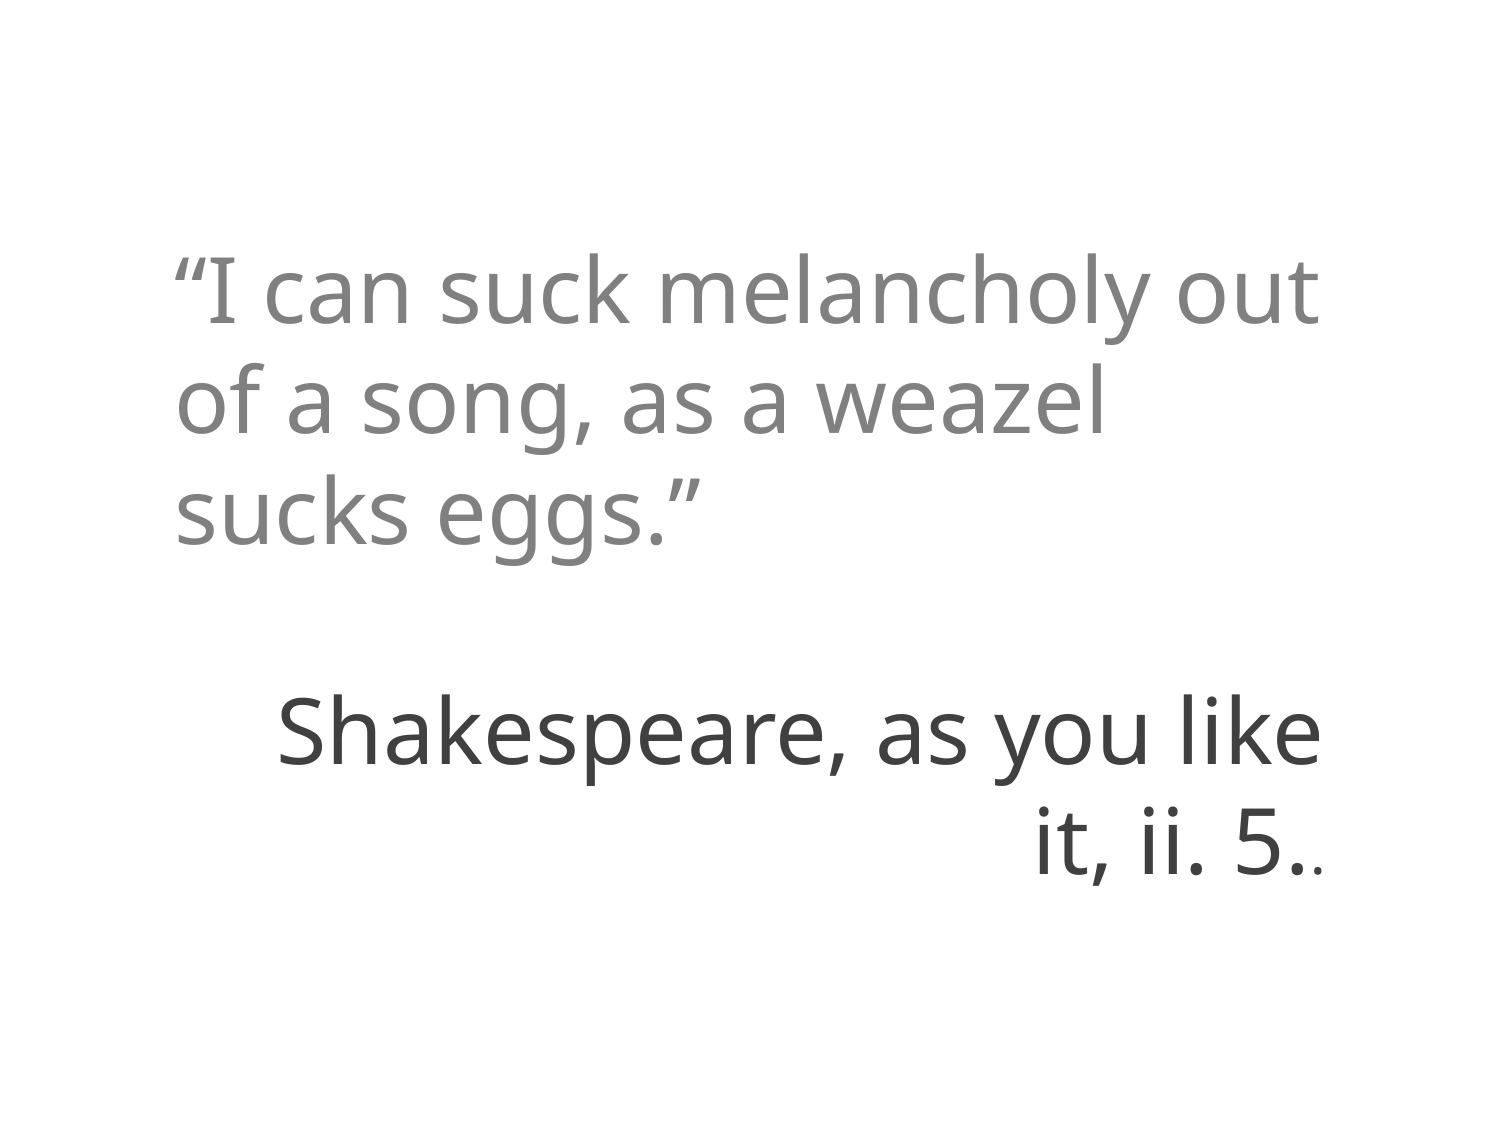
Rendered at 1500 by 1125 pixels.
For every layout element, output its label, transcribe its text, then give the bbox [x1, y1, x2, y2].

title “I can suck melancholy out of a song, as a weazel sucks eggs.” Shakespeare, as you like it, ii. 5.. [159, 208, 1341, 917]
